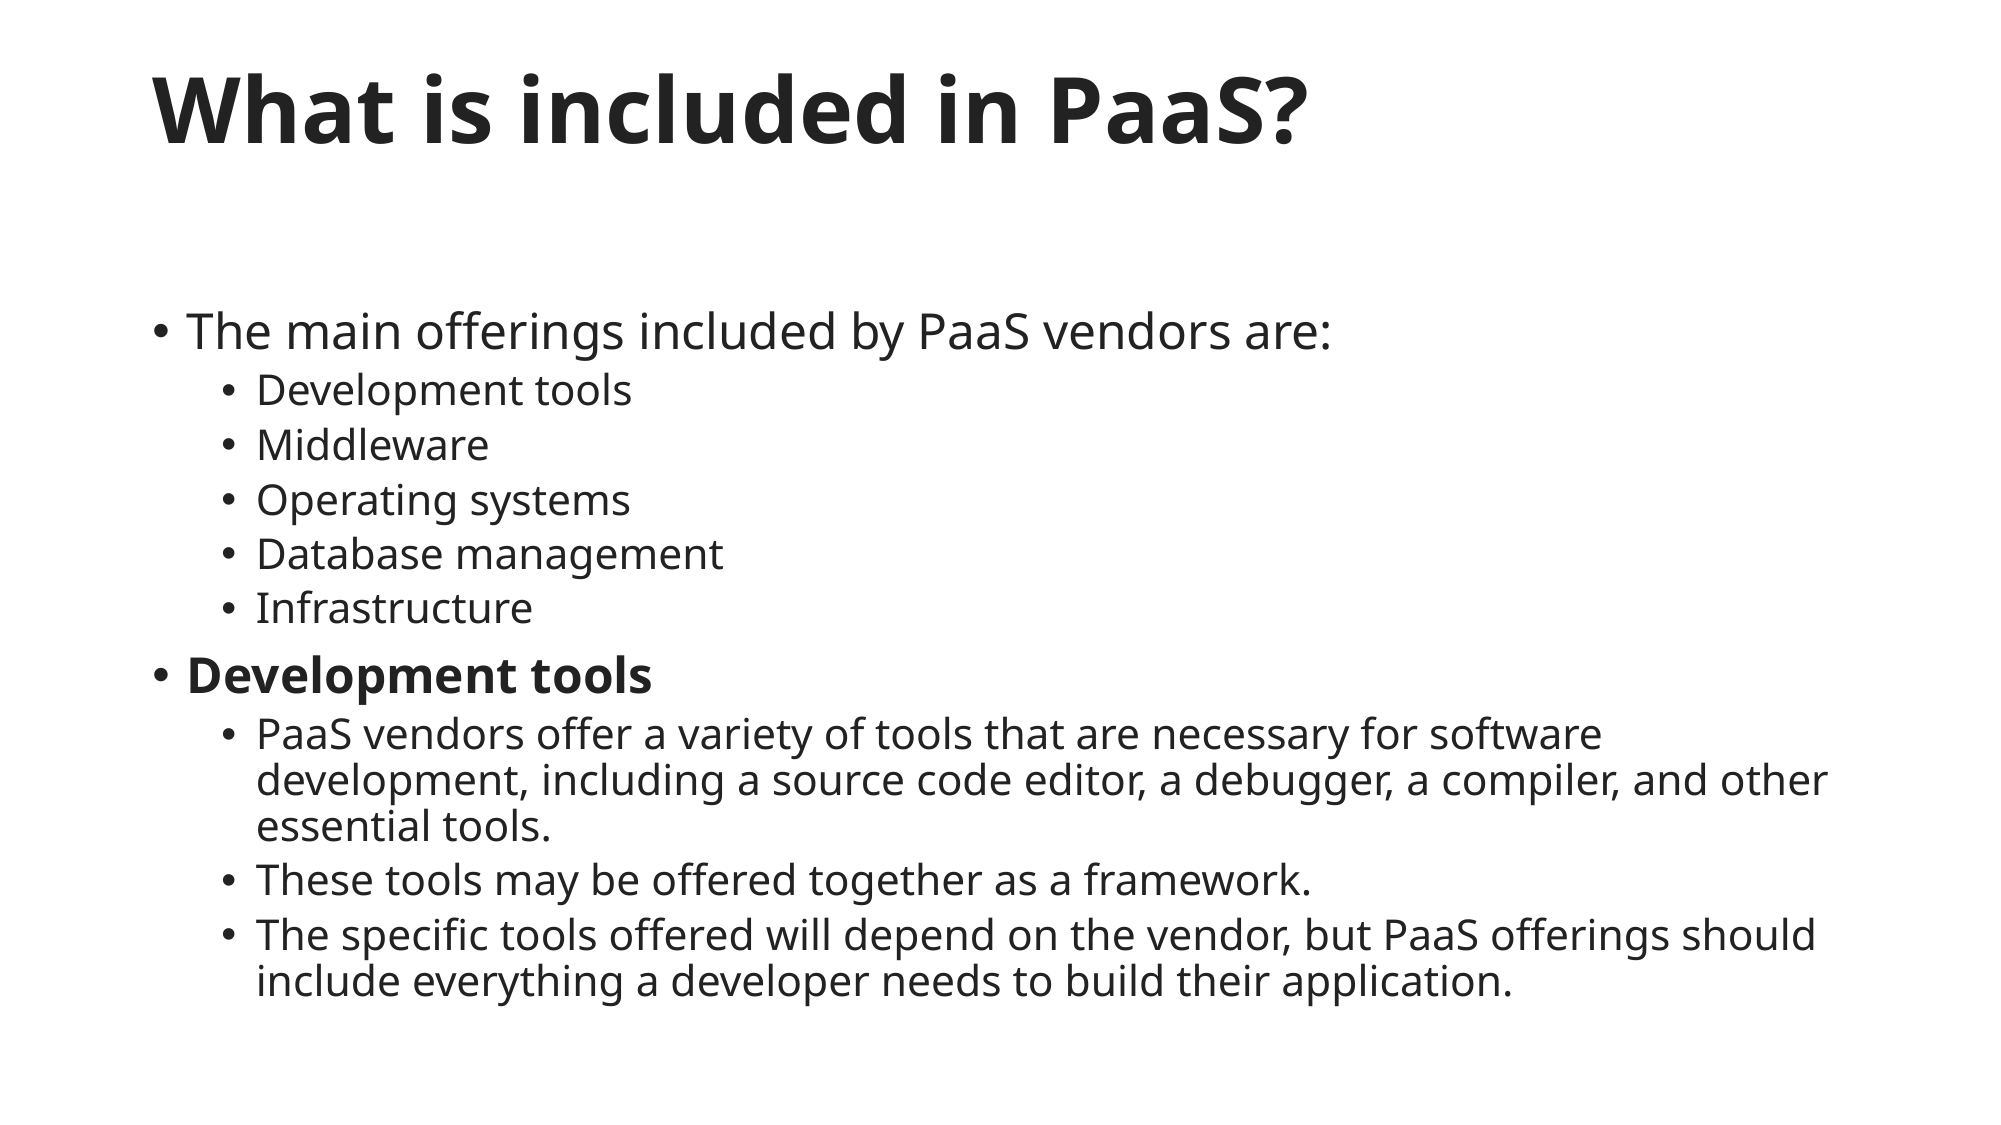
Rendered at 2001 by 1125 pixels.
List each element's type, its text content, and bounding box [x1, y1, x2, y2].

list The main offerings included by PaaS vendors are: Development tools Middleware Operating systems Database management Infrastructure Development tools PaaS vendors offer a variety of tools that are necessary for software development, including a source code editor, a debugger, a compiler, and other essential tools. These tools may be offered together as a framework. The specific tools offered will depend on the vendor, but PaaS offerings should include everything a developer needs to build their application. [137, 299, 1863, 1014]
title What is included in PaaS? [137, 59, 1863, 278]
